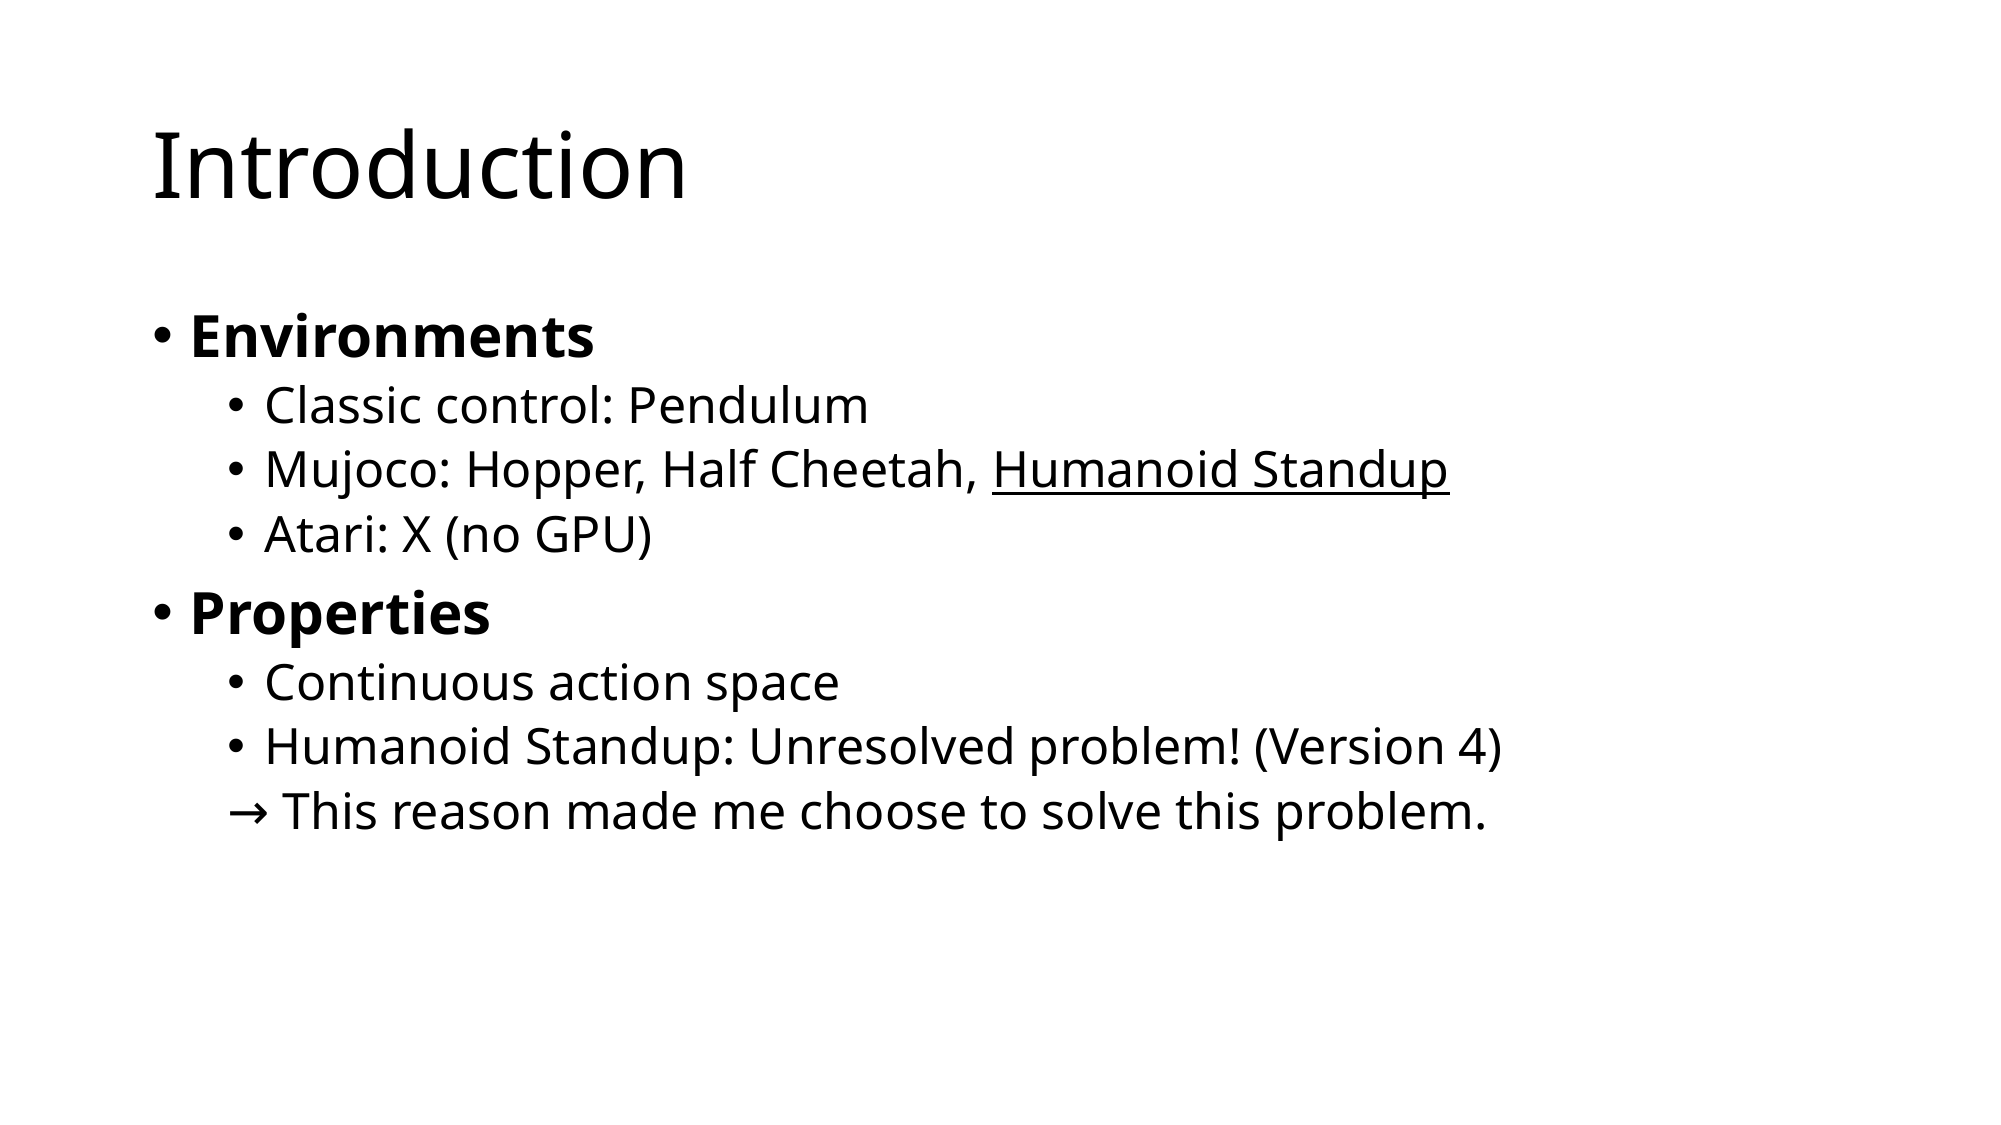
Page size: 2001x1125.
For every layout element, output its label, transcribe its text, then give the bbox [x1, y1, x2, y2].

title Introduction [137, 59, 1863, 278]
list Environments Classic control: Pendulum Mujoco: Hopper, Half Cheetah, Humanoid Standup Atari: X (no GPU) Properties Continuous action space Humanoid Standup: Unresolved problem! (Version 4) → This reason made me choose to solve this problem. [137, 299, 1863, 1014]
